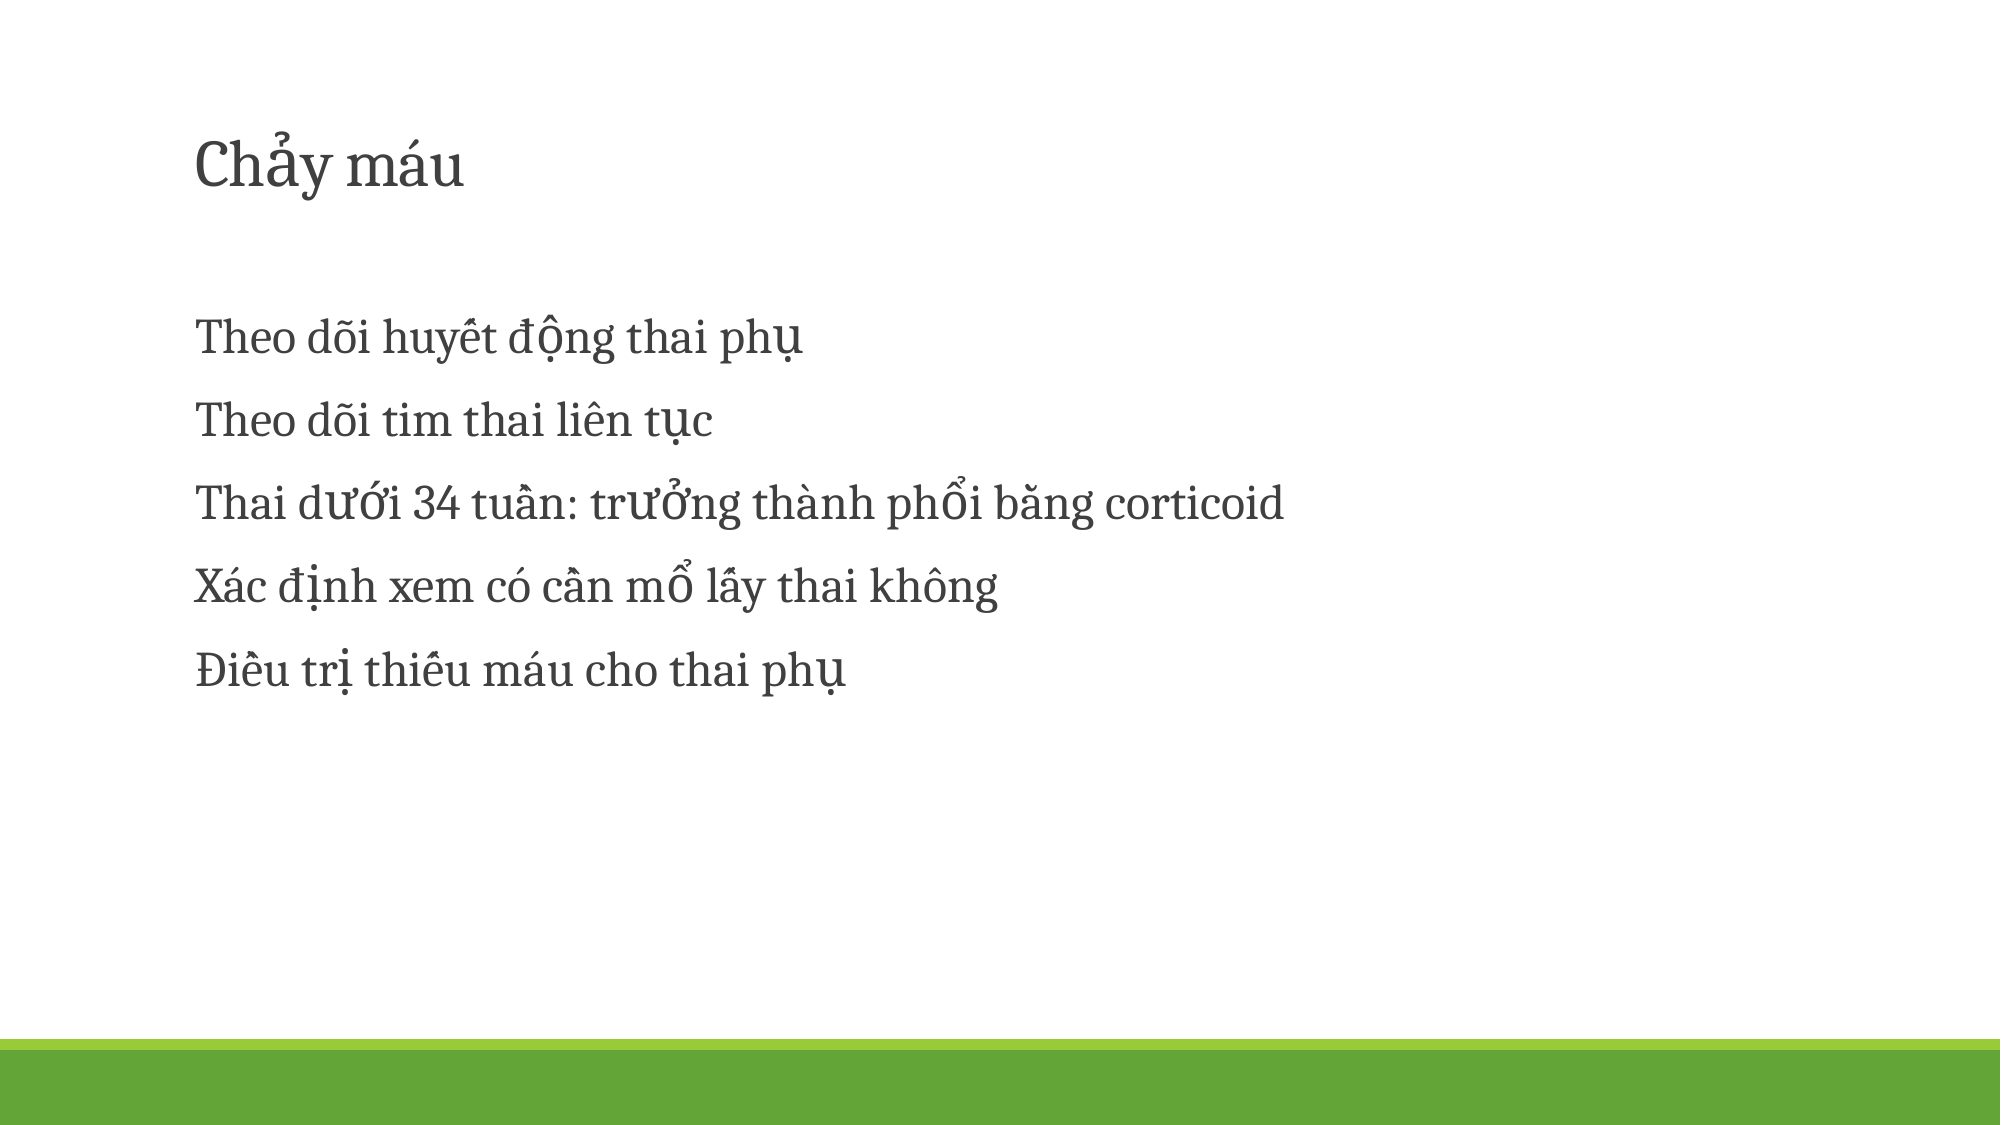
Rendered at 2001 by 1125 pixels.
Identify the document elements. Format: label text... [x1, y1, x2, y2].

list Theo dõi huyết động thai phụ Theo dõi tim thai liên tục Thai dưới 34 tuần: trưởng thành phổi bằng corticoid Xác định xem có cần mổ lấy thai không Điều trị thiếu máu cho thai phụ [180, 302, 1830, 963]
title Chảy máu [180, 47, 1830, 285]
